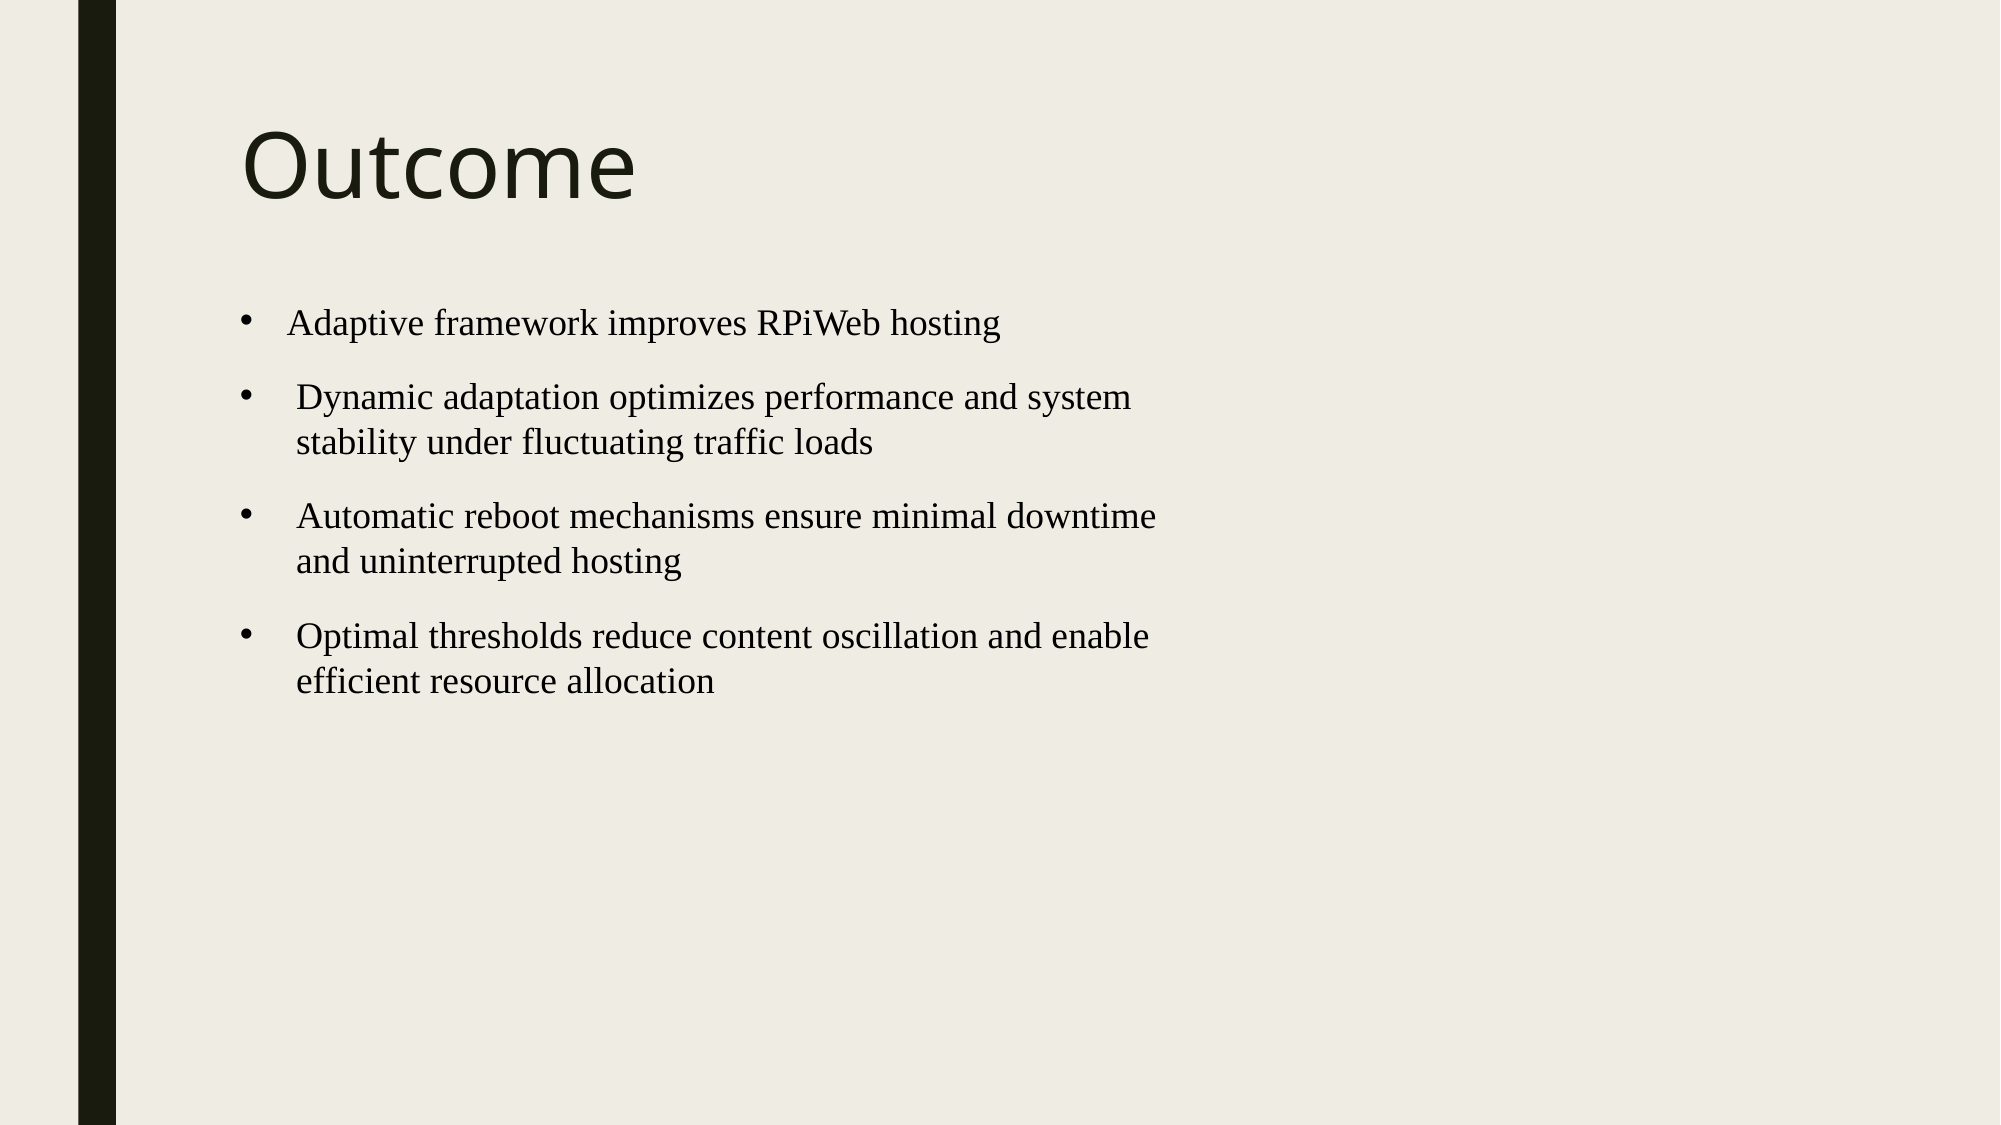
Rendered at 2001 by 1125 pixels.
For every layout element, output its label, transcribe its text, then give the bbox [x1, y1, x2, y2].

text_box Adaptive framework improves RPiWeb hosting Dynamic adaptation optimizes performance and system stability under fluctuating traffic loads Automatic reboot mechanisms ensure minimal downtime and uninterrupted hosting Optimal thresholds reduce content oscillation and enable efficient resource allocation [224, 290, 1225, 709]
title Outcome [225, 112, 1800, 357]
